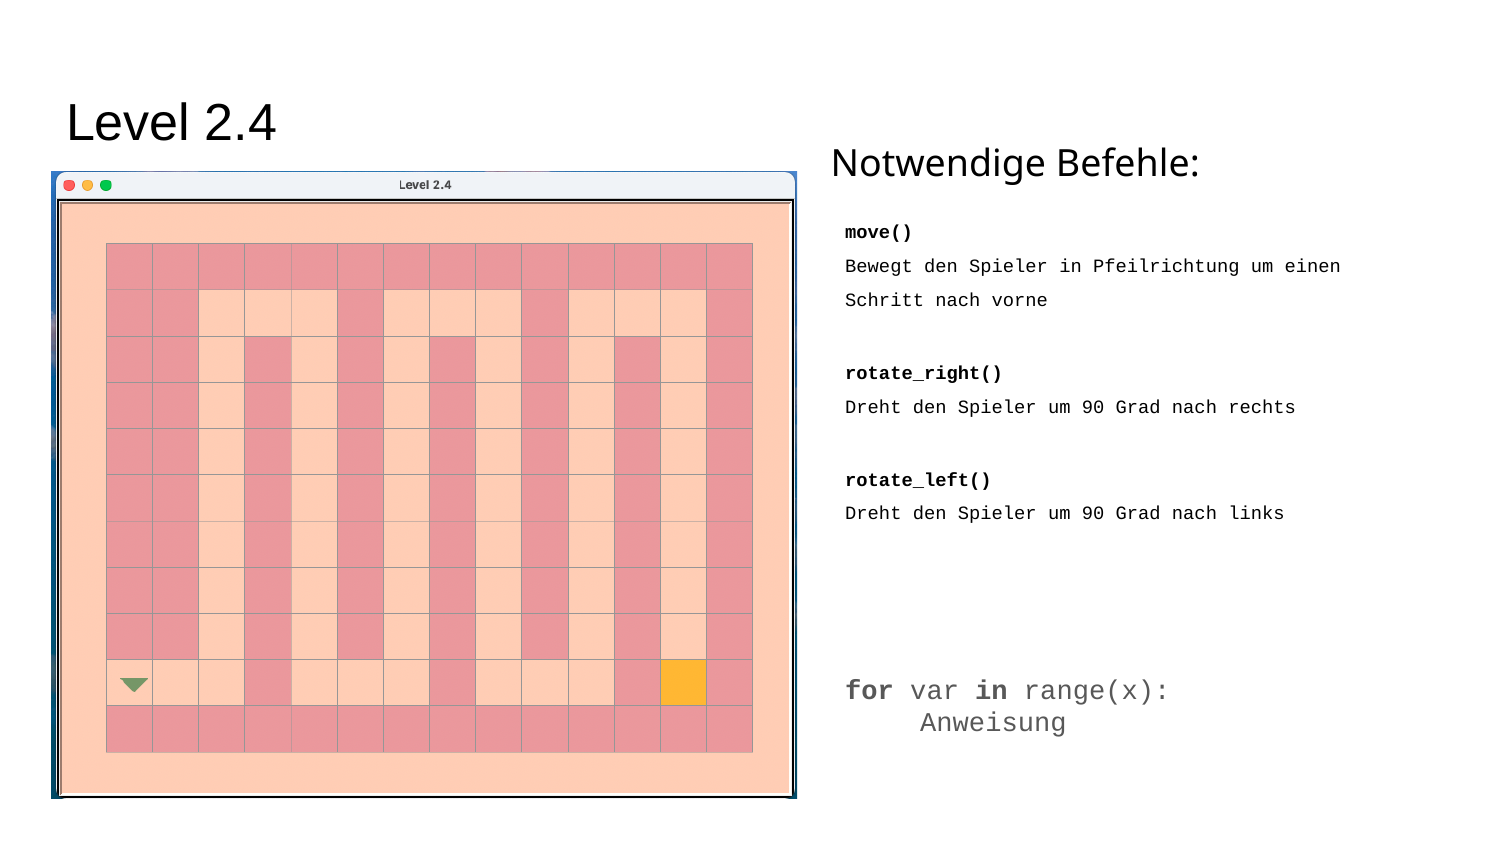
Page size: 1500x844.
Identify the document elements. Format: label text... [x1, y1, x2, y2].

text_box rotate_left() Dreht den Spieler um 90 Grad nach links [830, 441, 1323, 539]
picture [50, 171, 798, 799]
text_box Notwendige Befehle: [815, 124, 1457, 200]
title Level 2.4 [50, 72, 1450, 168]
text_box move() Bewegt den Spieler in Pfeilrichtung um einen Schritt nach vorne [830, 194, 1443, 326]
text_box for var in range(x): Anweisung [830, 657, 1472, 753]
text_box rotate_right() Dreht den Spieler um 90 Grad nach rechts [830, 334, 1323, 433]
